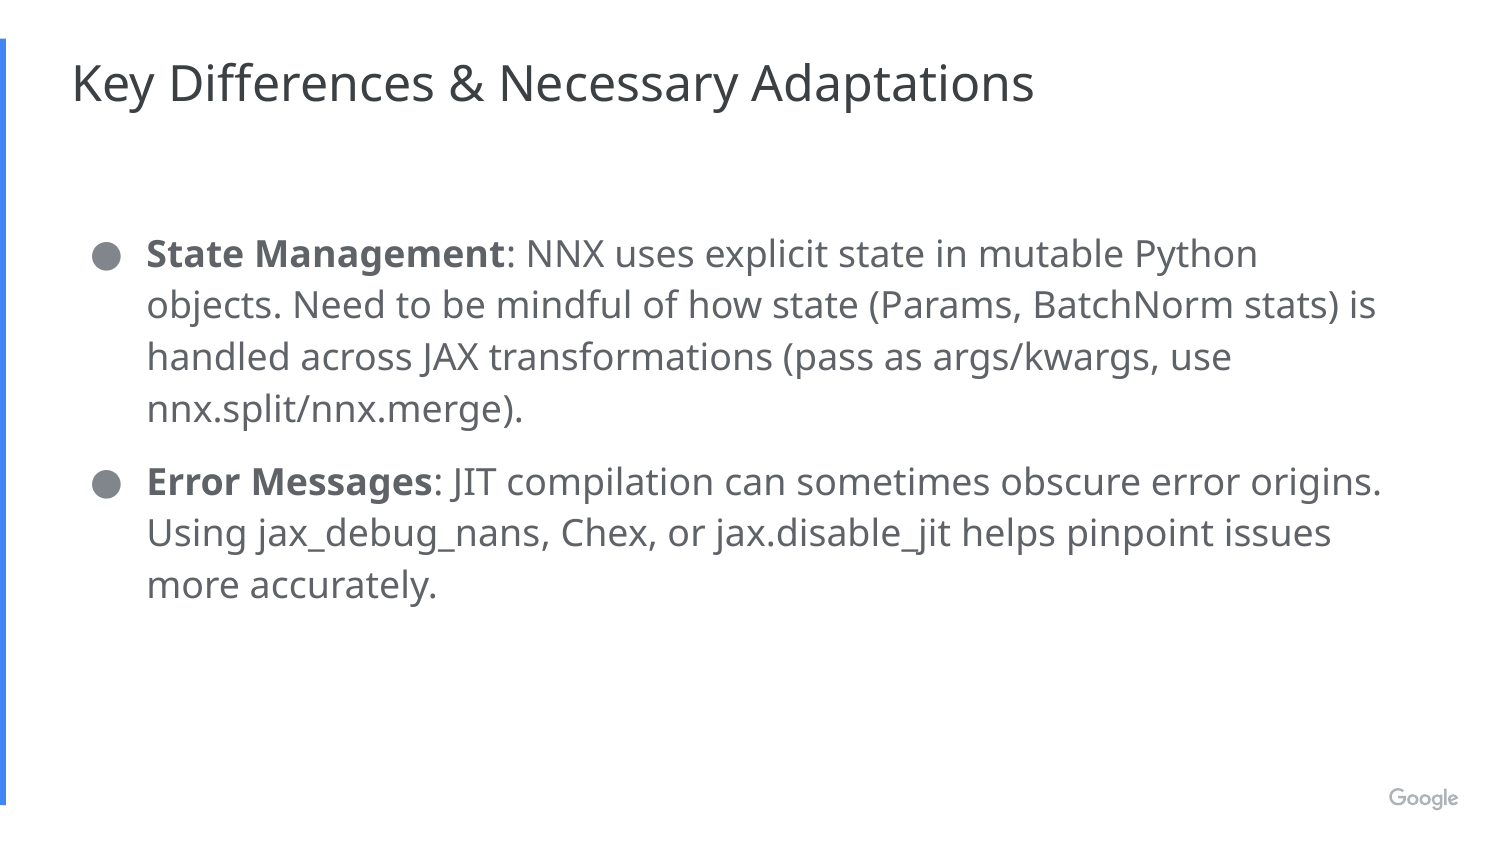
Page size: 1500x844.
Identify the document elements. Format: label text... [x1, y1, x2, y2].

title Key Differences & Necessary Adaptations [56, 43, 1398, 215]
list State Management: NNX uses explicit state in mutable Python objects. Need to be mindful of how state (Params, BatchNorm stats) is handled across JAX transformations (pass as args/kwargs, use nnx.split/nnx.merge). Error Messages: JIT compilation can sometimes obscure error origins. Using jax_debug_nans, Chex, or jax.disable_jit helps pinpoint issues more accurately. [56, 207, 1416, 713]
